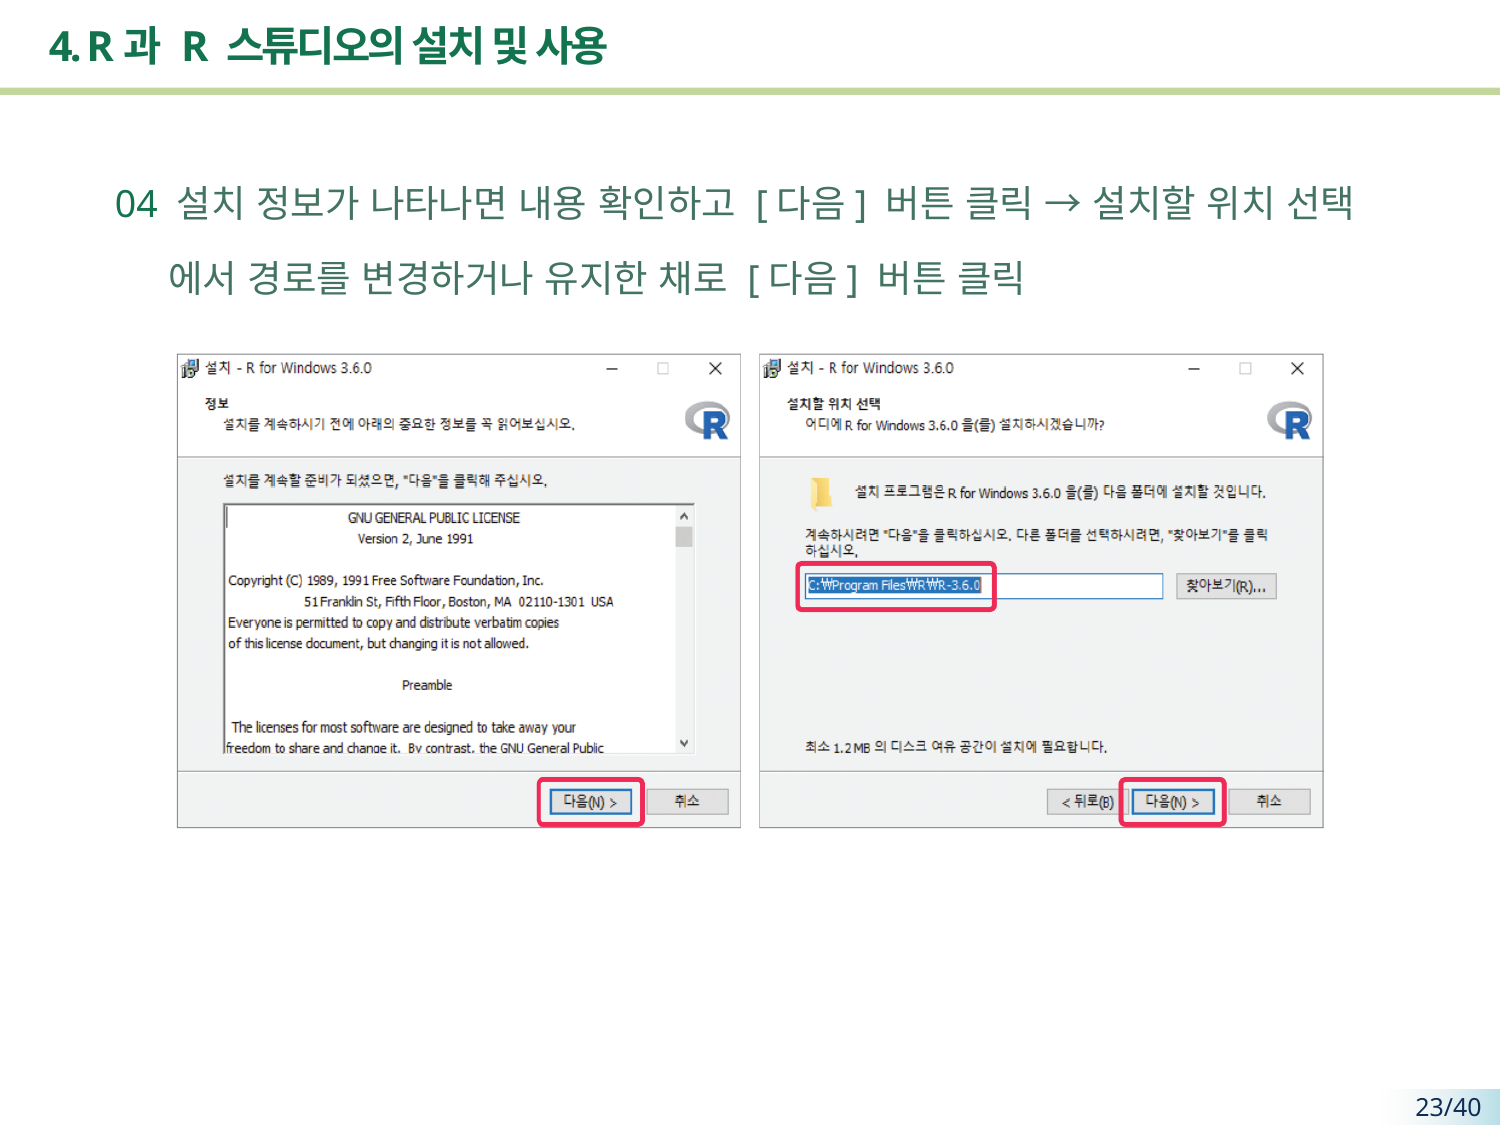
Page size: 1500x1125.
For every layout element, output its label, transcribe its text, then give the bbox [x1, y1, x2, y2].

list 04 설치 정보가 나타나면 내용 확인하고 [다음] 버튼 클릭 → 설치할 위치 선택 에서 경로를 변경하거나 유지한 채로 [다음] 버튼 클릭 [70, 97, 1474, 1028]
picture [173, 348, 1327, 835]
title 4. R과 R 스튜디오의 설치 및 사용 [34, 6, 1312, 84]
